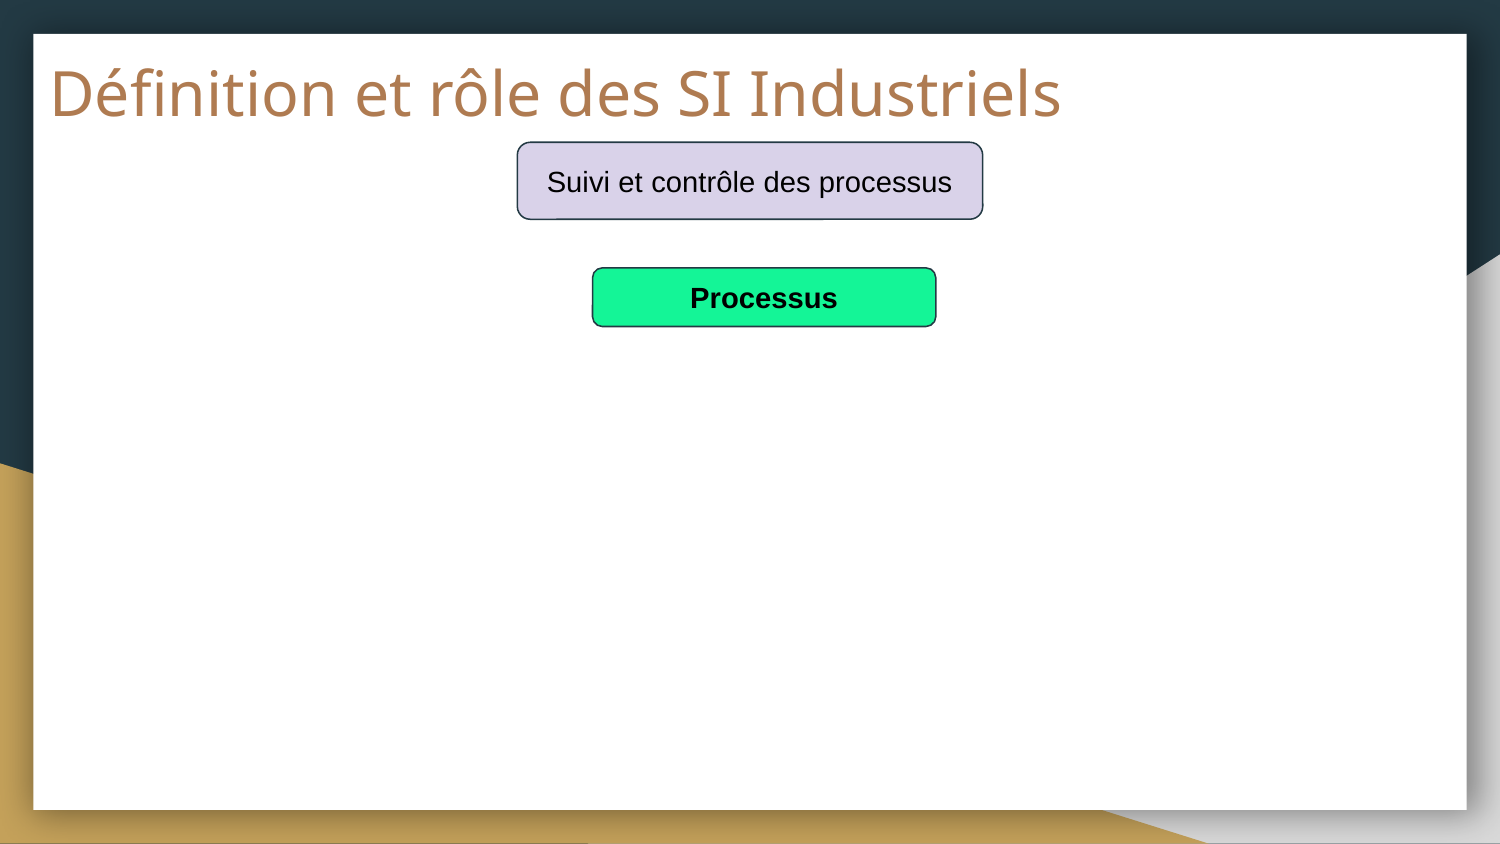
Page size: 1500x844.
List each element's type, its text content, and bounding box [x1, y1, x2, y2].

text_box Suivi et contrôle des processus [517, 142, 983, 220]
title Définition et rôle des SI Industriels [34, 38, 1266, 196]
text_box Processus [592, 267, 936, 327]
